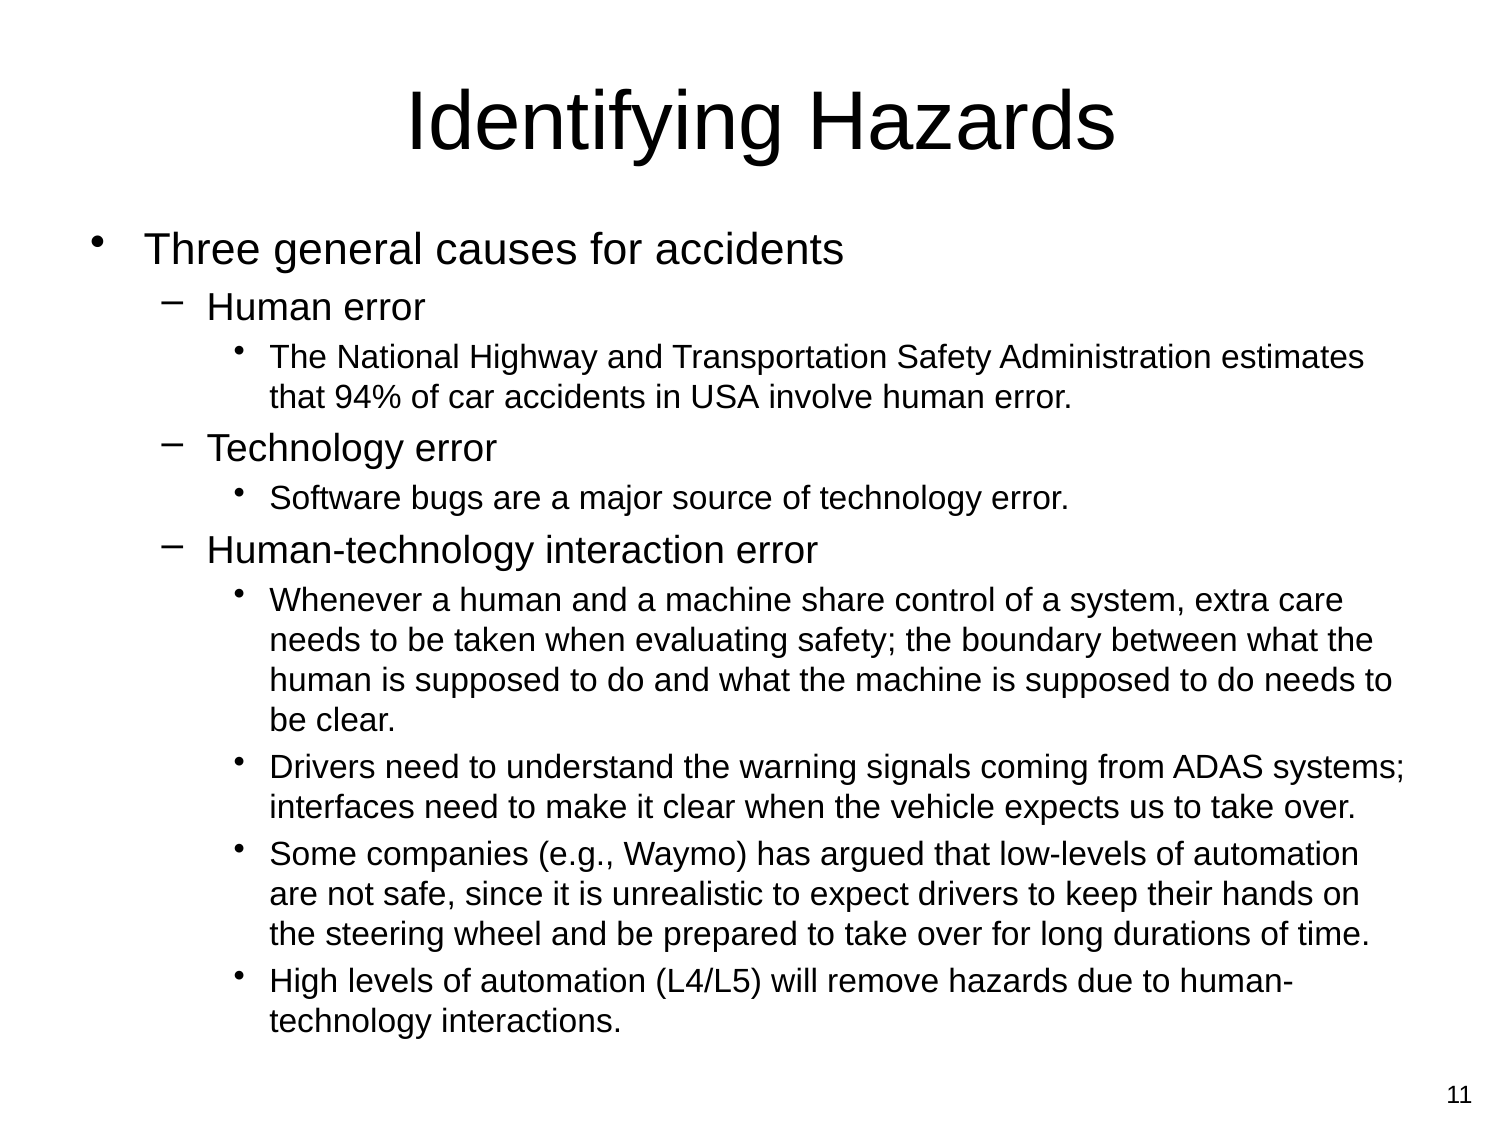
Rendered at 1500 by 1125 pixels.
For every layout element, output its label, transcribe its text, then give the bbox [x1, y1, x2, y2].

slide_number 11 [1137, 1070, 1488, 1112]
list Three general causes for accidents Human error The National Highway and Transportation Safety Administration estimates that 94% of car accidents in USA involve human error. Technology error Software bugs are a major source of technology error. Human-technology interaction error Whenever a human and a machine share control of a system, extra care needs to be taken when evaluating safety; the boundary between what the human is supposed to do and what the machine is supposed to do needs to be clear. Drivers need to understand the warning signals coming from ADAS systems; interfaces need to make it clear when the vehicle expects us to take over. Some companies (e.g., Waymo) has argued that low-levels of automation are not safe, since it is unrealistic to expect drivers to keep their hands on the steering wheel and be prepared to take over for long durations of time. High levels of automation (L4/L5) will remove hazards due to human-technology interactions. [74, 212, 1426, 1095]
title Identifying Hazards [74, 44, 1426, 188]
